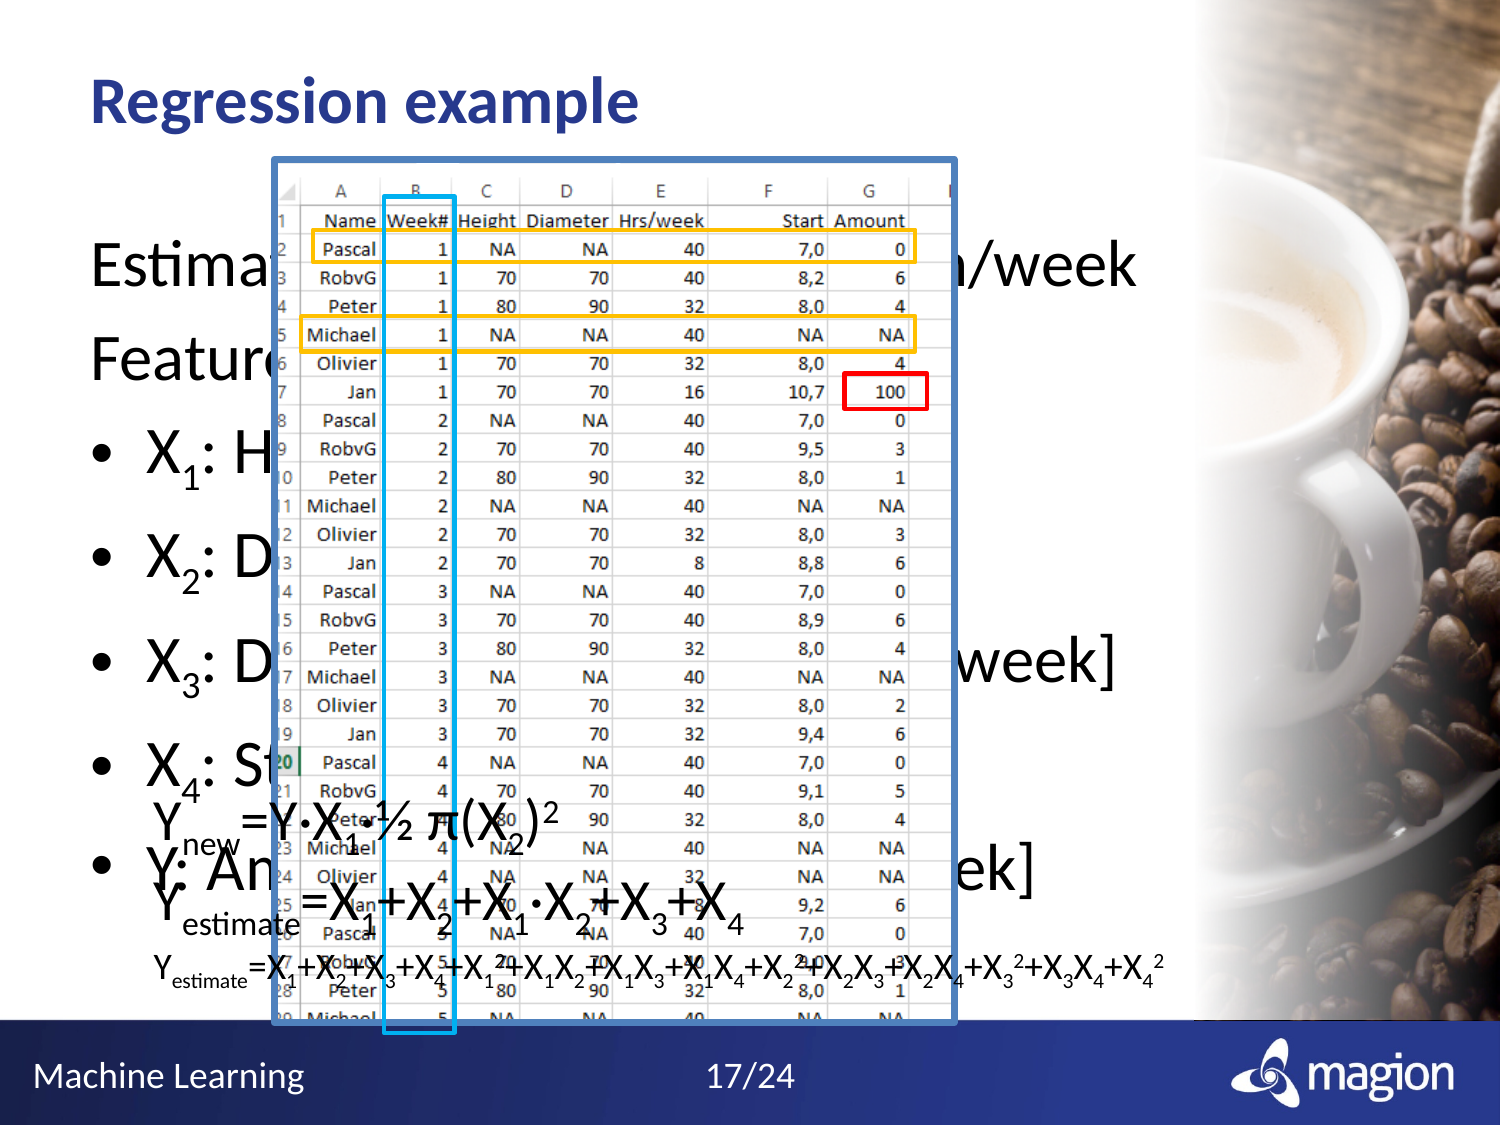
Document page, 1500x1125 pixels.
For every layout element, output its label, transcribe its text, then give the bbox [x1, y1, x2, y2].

text_box Ynew=Y·X1·½ π(X2)2 Yestimate=X1+X2+X1·X2+X3+X4 Yestimate=X1+X2+X3+X4+X12+X1X2+X1X3+X1X4+X22+X2X3+X2X4+X32+X3X4+X42 [138, 775, 1258, 1125]
list Estimate amount of coffee taken/week Features: X1: Height coffee mug[mm] X2: Diameter coffee mug[mm] X3: Duration at the office [hrs/week] X4: Start at the office [hrs] Y: Amount of coffee [litres/week] [958, 212, 1187, 775]
picture [277, 162, 951, 1020]
title Regression example [75, 45, 1187, 149]
picture [0, 0, 1500, 1125]
list Estimate amount of coffee taken/week Features: X1: Height coffee mug[mm] X2: Diameter coffee mug[mm] X3: Duration at the office [hrs/week] X4: Start at the office [hrs] Y: Amount of coffee [litres/week] [75, 212, 271, 957]
